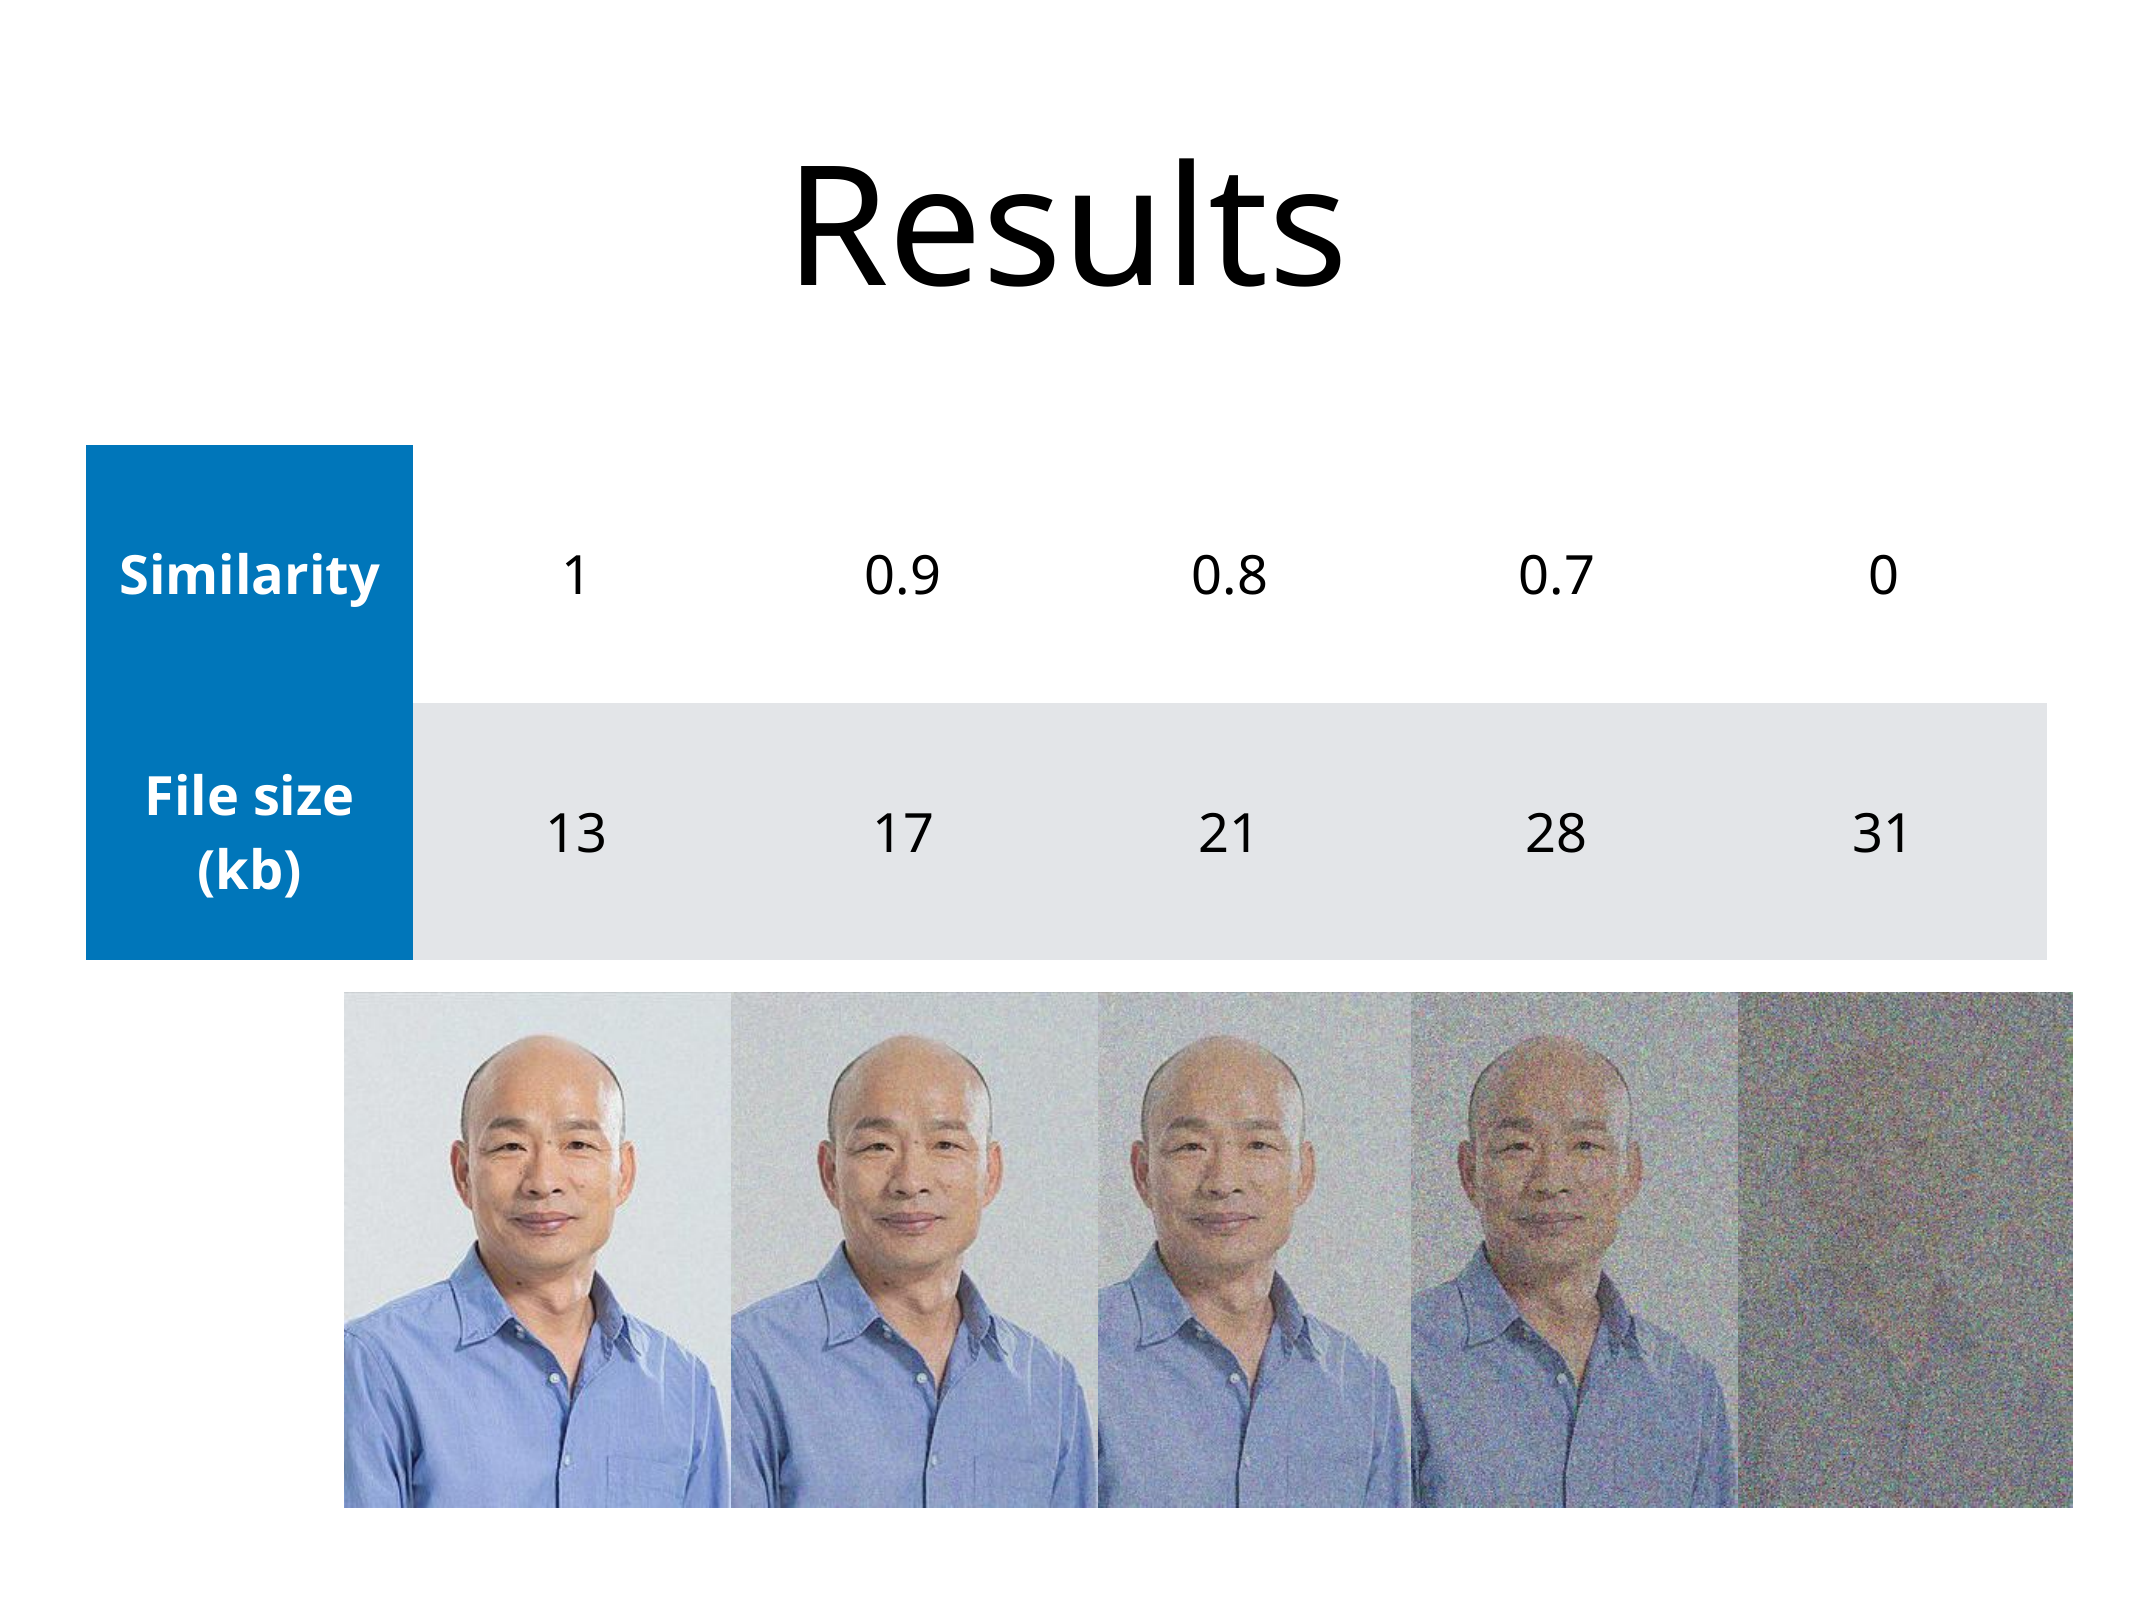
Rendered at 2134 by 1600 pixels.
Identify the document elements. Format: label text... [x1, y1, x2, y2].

picture [344, 991, 2073, 1508]
table_cell 28 [1393, 703, 1720, 960]
table_header 0.9 [740, 445, 1067, 703]
table_cell 21 [1067, 703, 1393, 960]
table_cell 17 [740, 703, 1067, 960]
table_header 0 [1720, 445, 2047, 703]
table_header 1 [413, 445, 740, 703]
table_cell File size (kb) [86, 703, 413, 960]
table_header 0.7 [1393, 445, 1720, 703]
table_cell 13 [413, 703, 740, 960]
table_header Similarity [86, 445, 413, 703]
title Results [155, 41, 1978, 397]
table_cell 31 [1720, 703, 2047, 960]
table_header 0.8 [1067, 445, 1393, 703]
